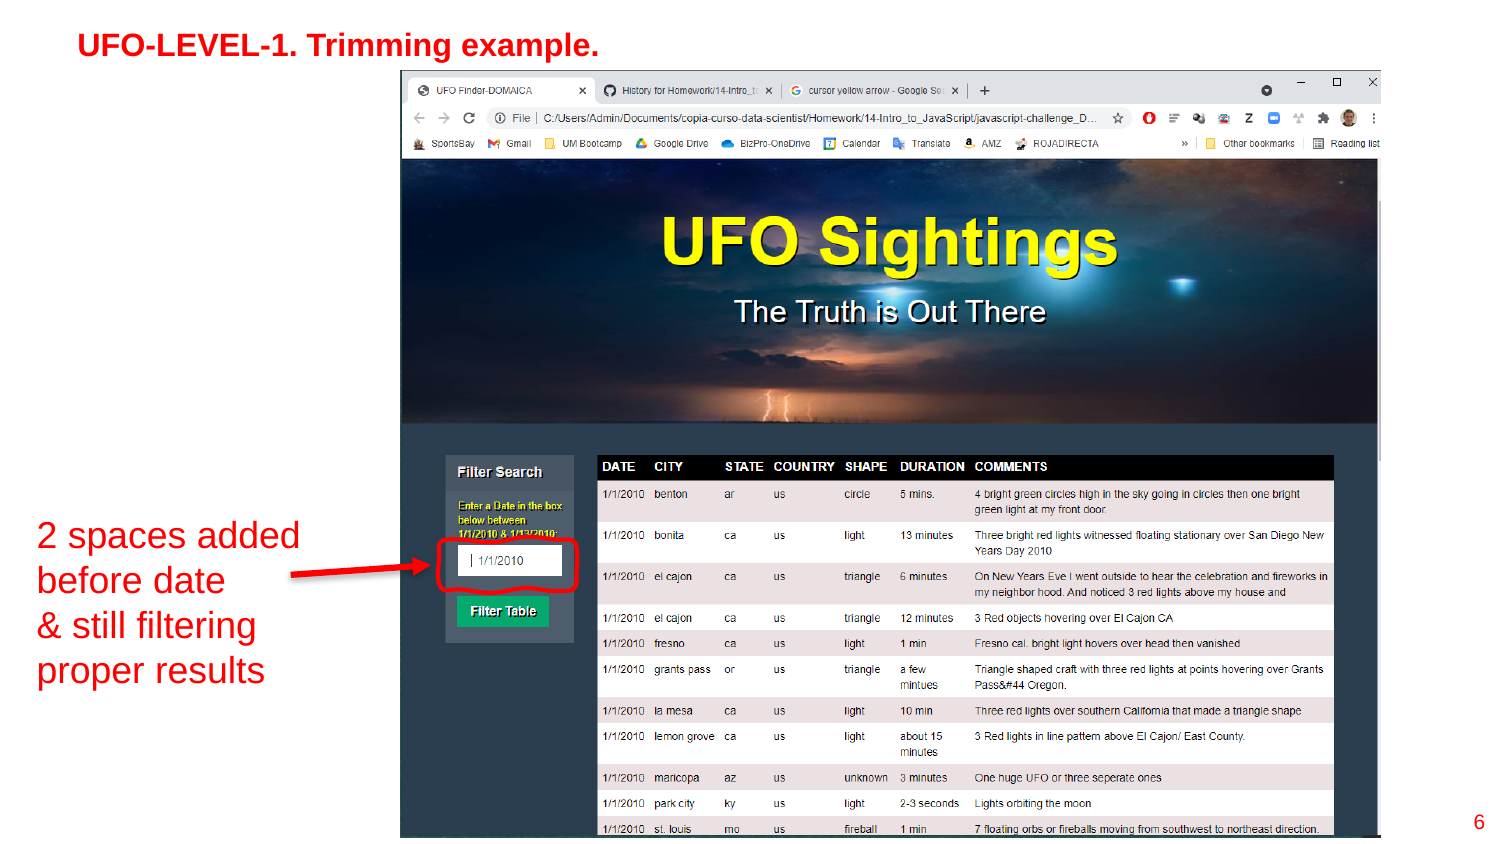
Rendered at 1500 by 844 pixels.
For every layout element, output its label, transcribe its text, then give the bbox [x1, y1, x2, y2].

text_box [290, 564, 432, 575]
slide_number 6 [1384, 798, 1500, 844]
title UFO-LEVEL-1. Trimming example. [62, 16, 1410, 71]
picture [400, 70, 1381, 838]
text_box 2 spaces added before date & still filtering proper results [21, 503, 373, 699]
